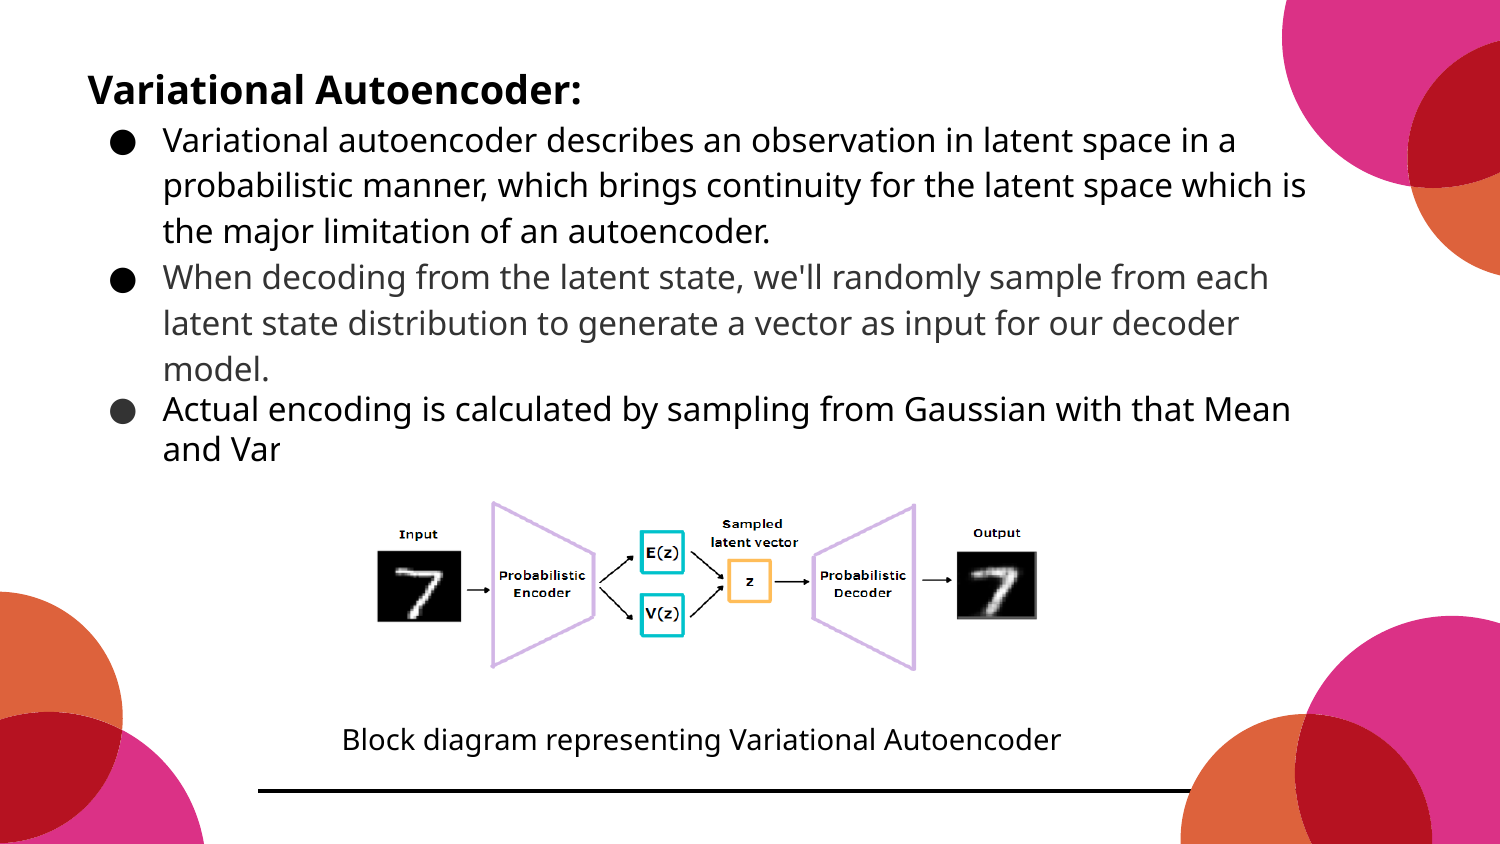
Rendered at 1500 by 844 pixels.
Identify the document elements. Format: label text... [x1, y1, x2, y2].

text_box Block diagram representing Variational Autoencoder [326, 706, 1162, 772]
picture [279, 432, 1144, 739]
subtitle Variational Autoencoder: Variational autoencoder describes an observation in latent space in a probabilistic manner, which brings continuity for the latent space which is the major limitation of an autoencoder. When decoding from the latent state, we'll randomly sample from each latent state distribution to generate a vector as input for our decoder model. Actual encoding is calculated by sampling from Gaussian with that Mean and Variance it varies somewhat during each pass. [72, 43, 1336, 474]
